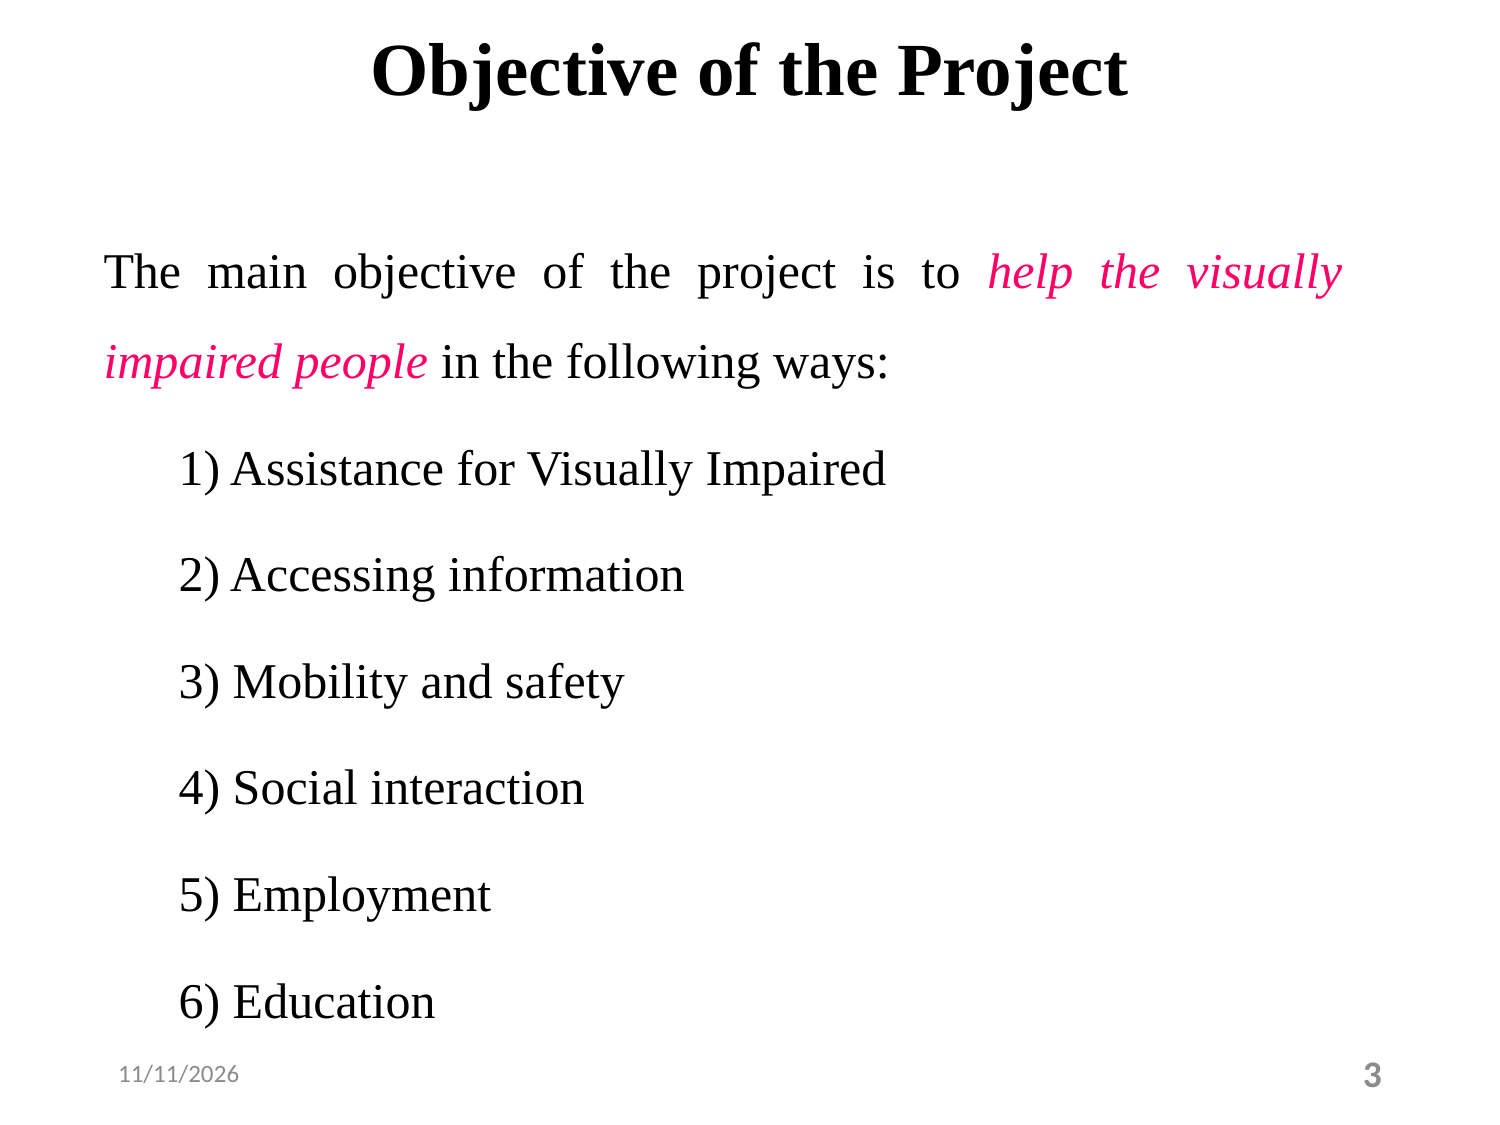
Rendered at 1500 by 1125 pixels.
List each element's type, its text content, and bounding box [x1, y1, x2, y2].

slide_number 3 [1059, 1042, 1397, 1103]
title Objective of the Project [103, 27, 1397, 115]
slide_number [103, 1042, 441, 1103]
text_box The main objective of the project is to help the visually impaired people in the following ways: 1) Assistance for Visually Impaired 2) Accessing information 3) Mobility and safety 4) Social interaction 5) Employment 6) Education [88, 200, 1358, 1036]
